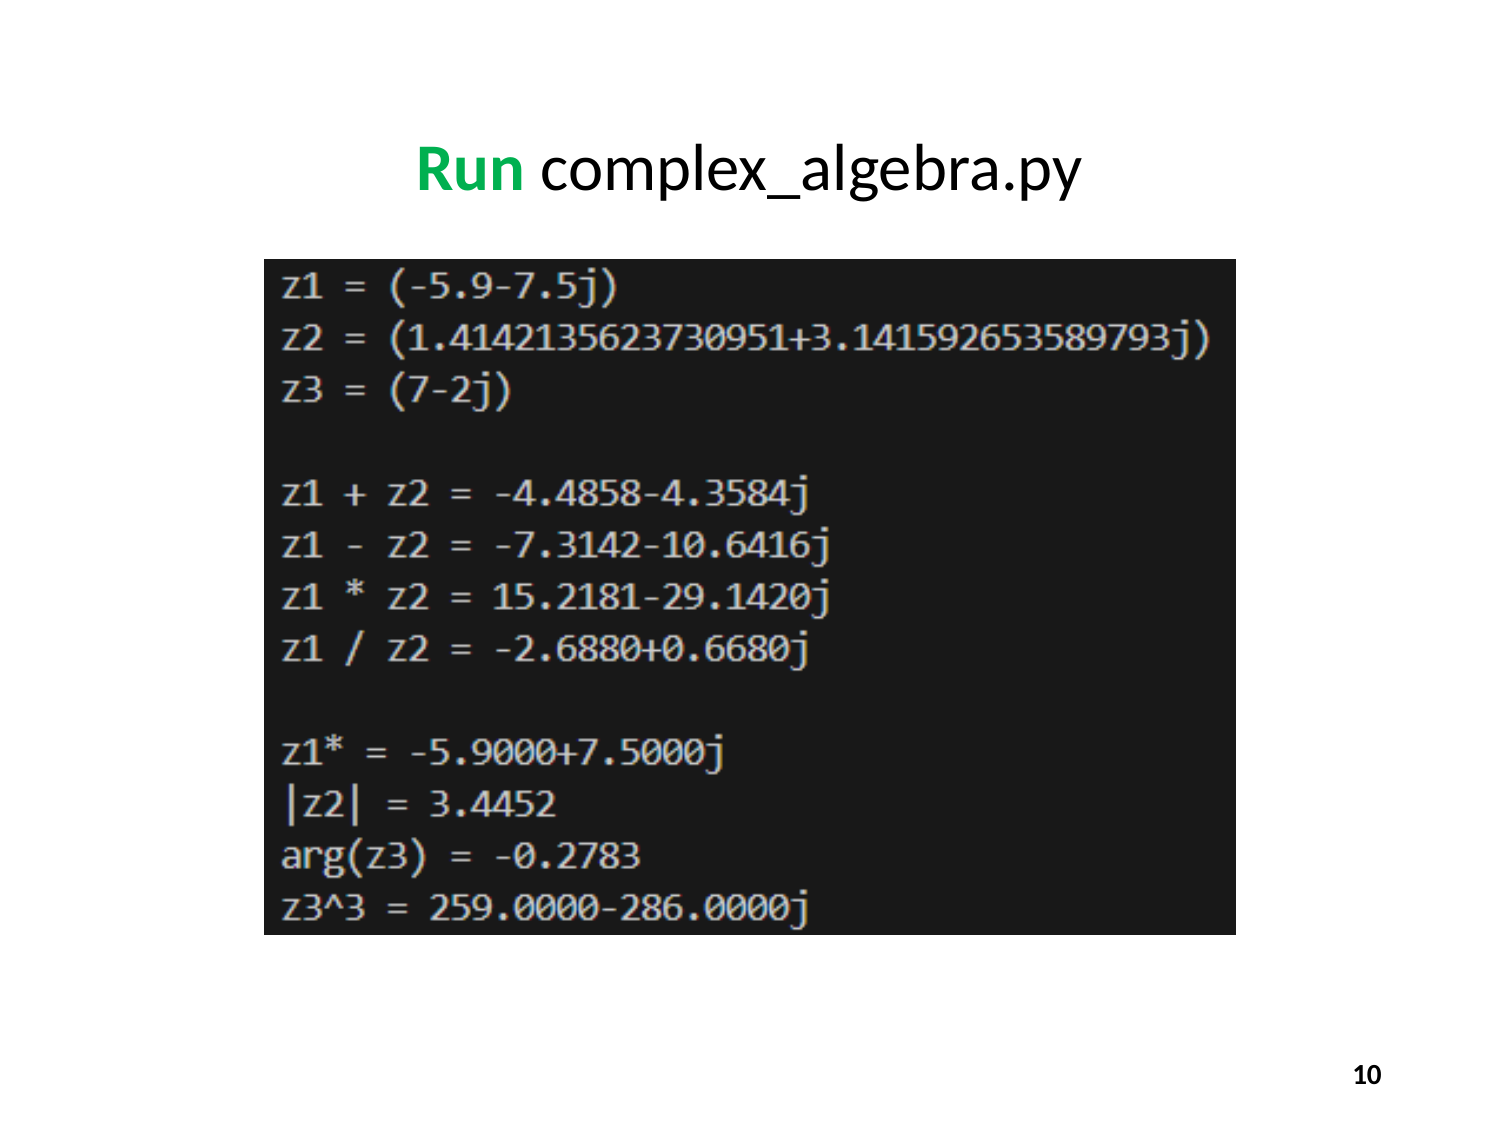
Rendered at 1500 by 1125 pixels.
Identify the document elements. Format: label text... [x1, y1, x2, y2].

title Run complex_algebra.py [103, 59, 1397, 278]
picture [264, 259, 1236, 935]
slide_number 10 [1059, 1042, 1397, 1103]
